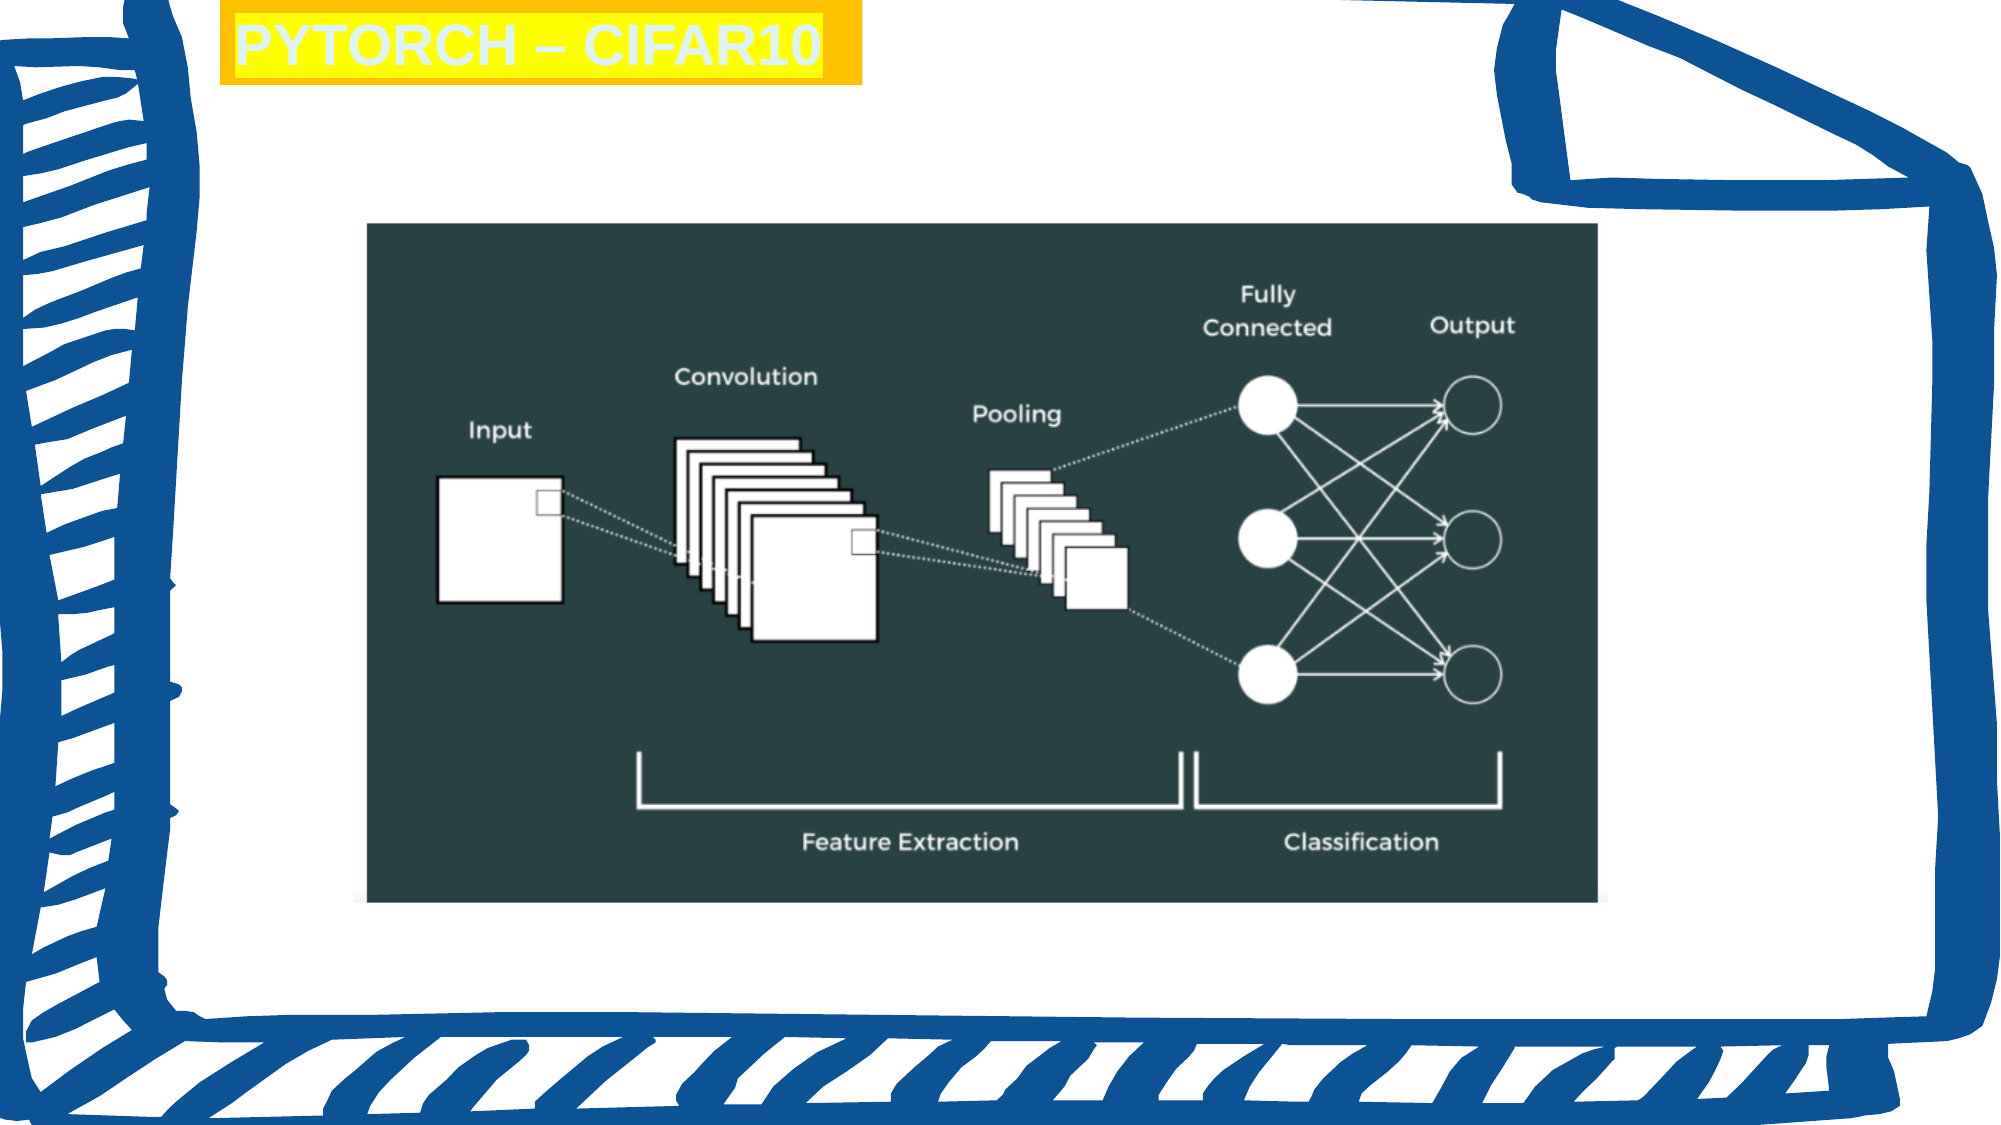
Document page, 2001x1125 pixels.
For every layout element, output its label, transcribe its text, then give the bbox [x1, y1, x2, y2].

text_box [0, 0, 2000, 1125]
text_box PYTORCH – CIFAR10 [220, 0, 863, 85]
picture [353, 215, 1608, 910]
